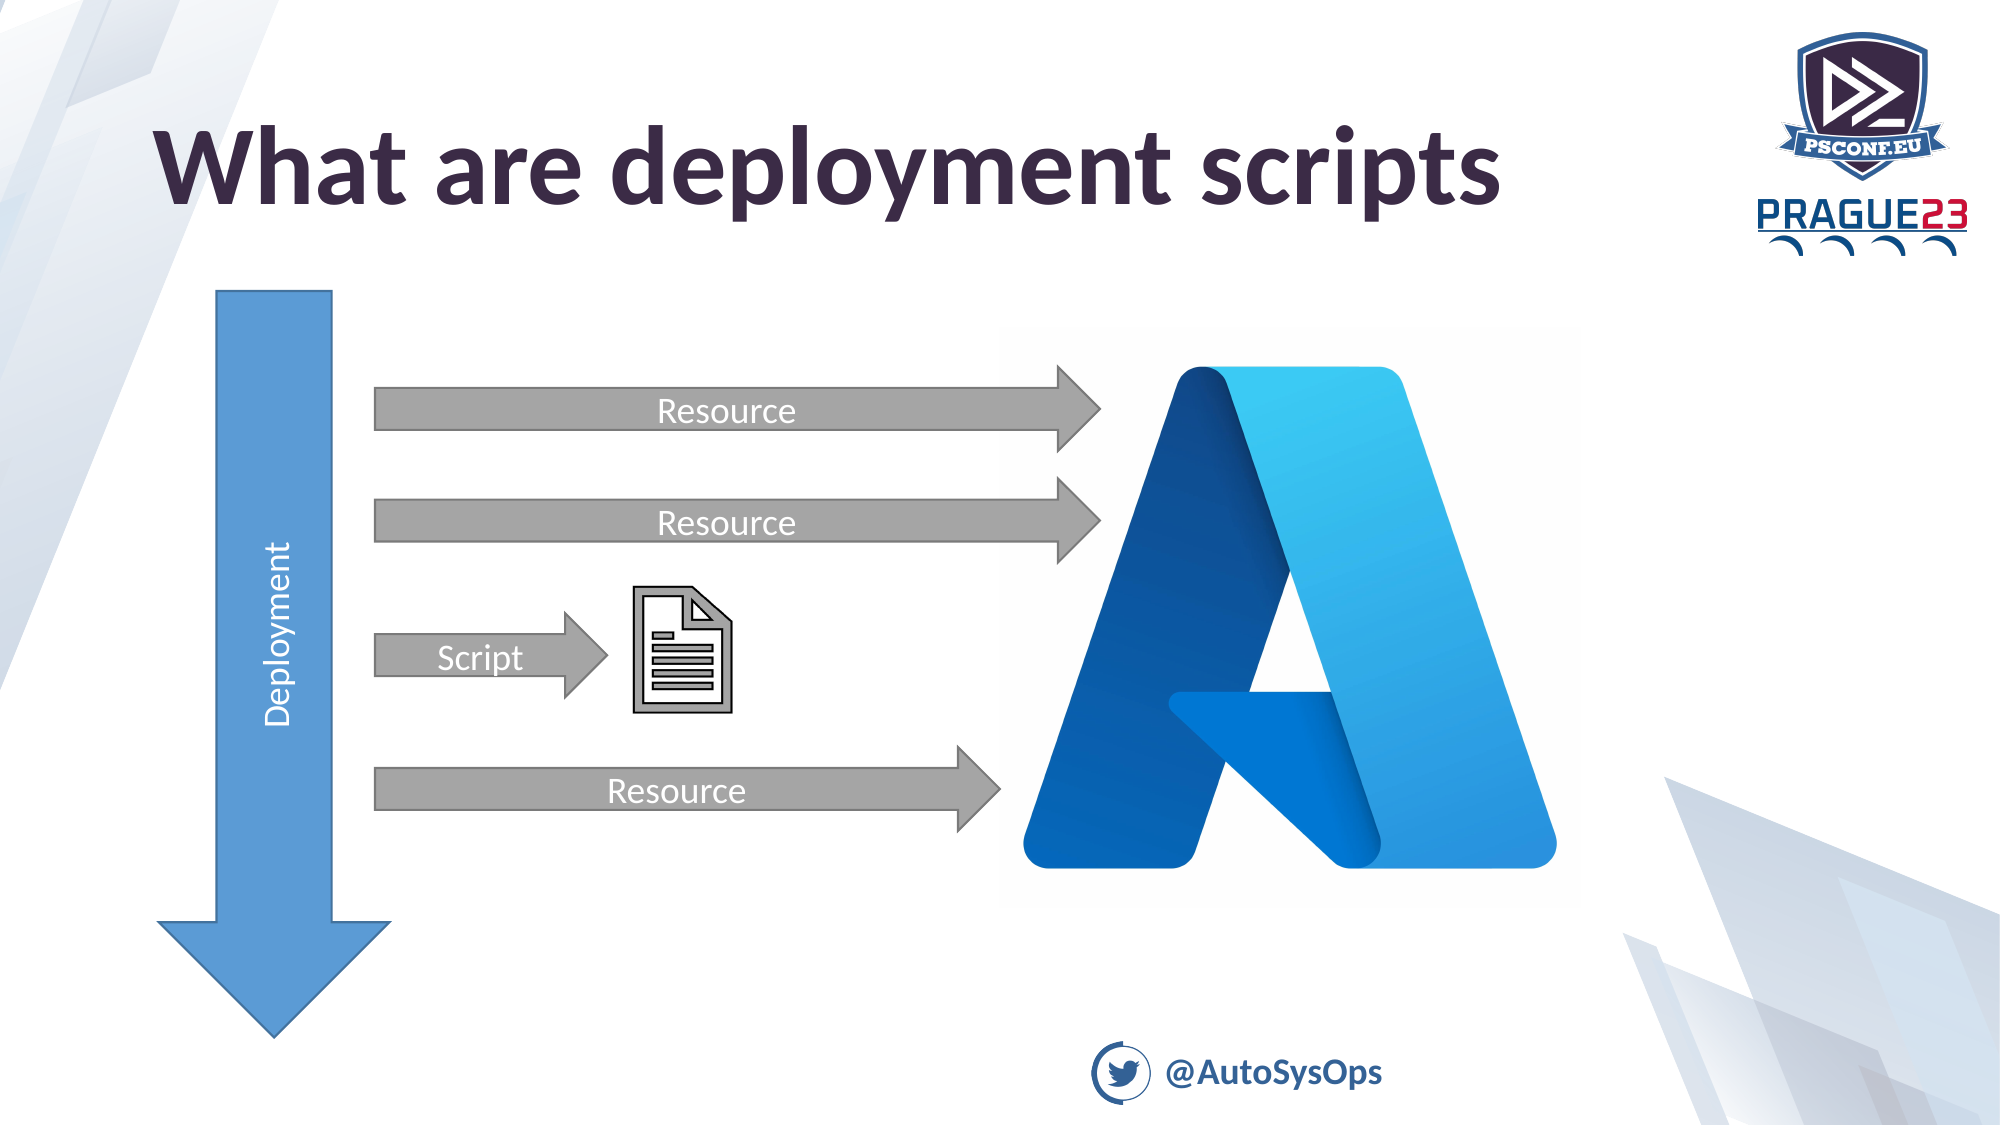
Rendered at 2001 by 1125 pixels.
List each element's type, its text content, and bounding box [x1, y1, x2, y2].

text_box Resource [373, 386, 999, 431]
text_box Script [373, 610, 607, 700]
text_box Resource [373, 498, 999, 543]
picture [0, 0, 2000, 1125]
text_box Resource [373, 744, 999, 834]
title What are deployment scripts [137, 59, 1735, 278]
text_box Deployment [156, 289, 392, 1039]
